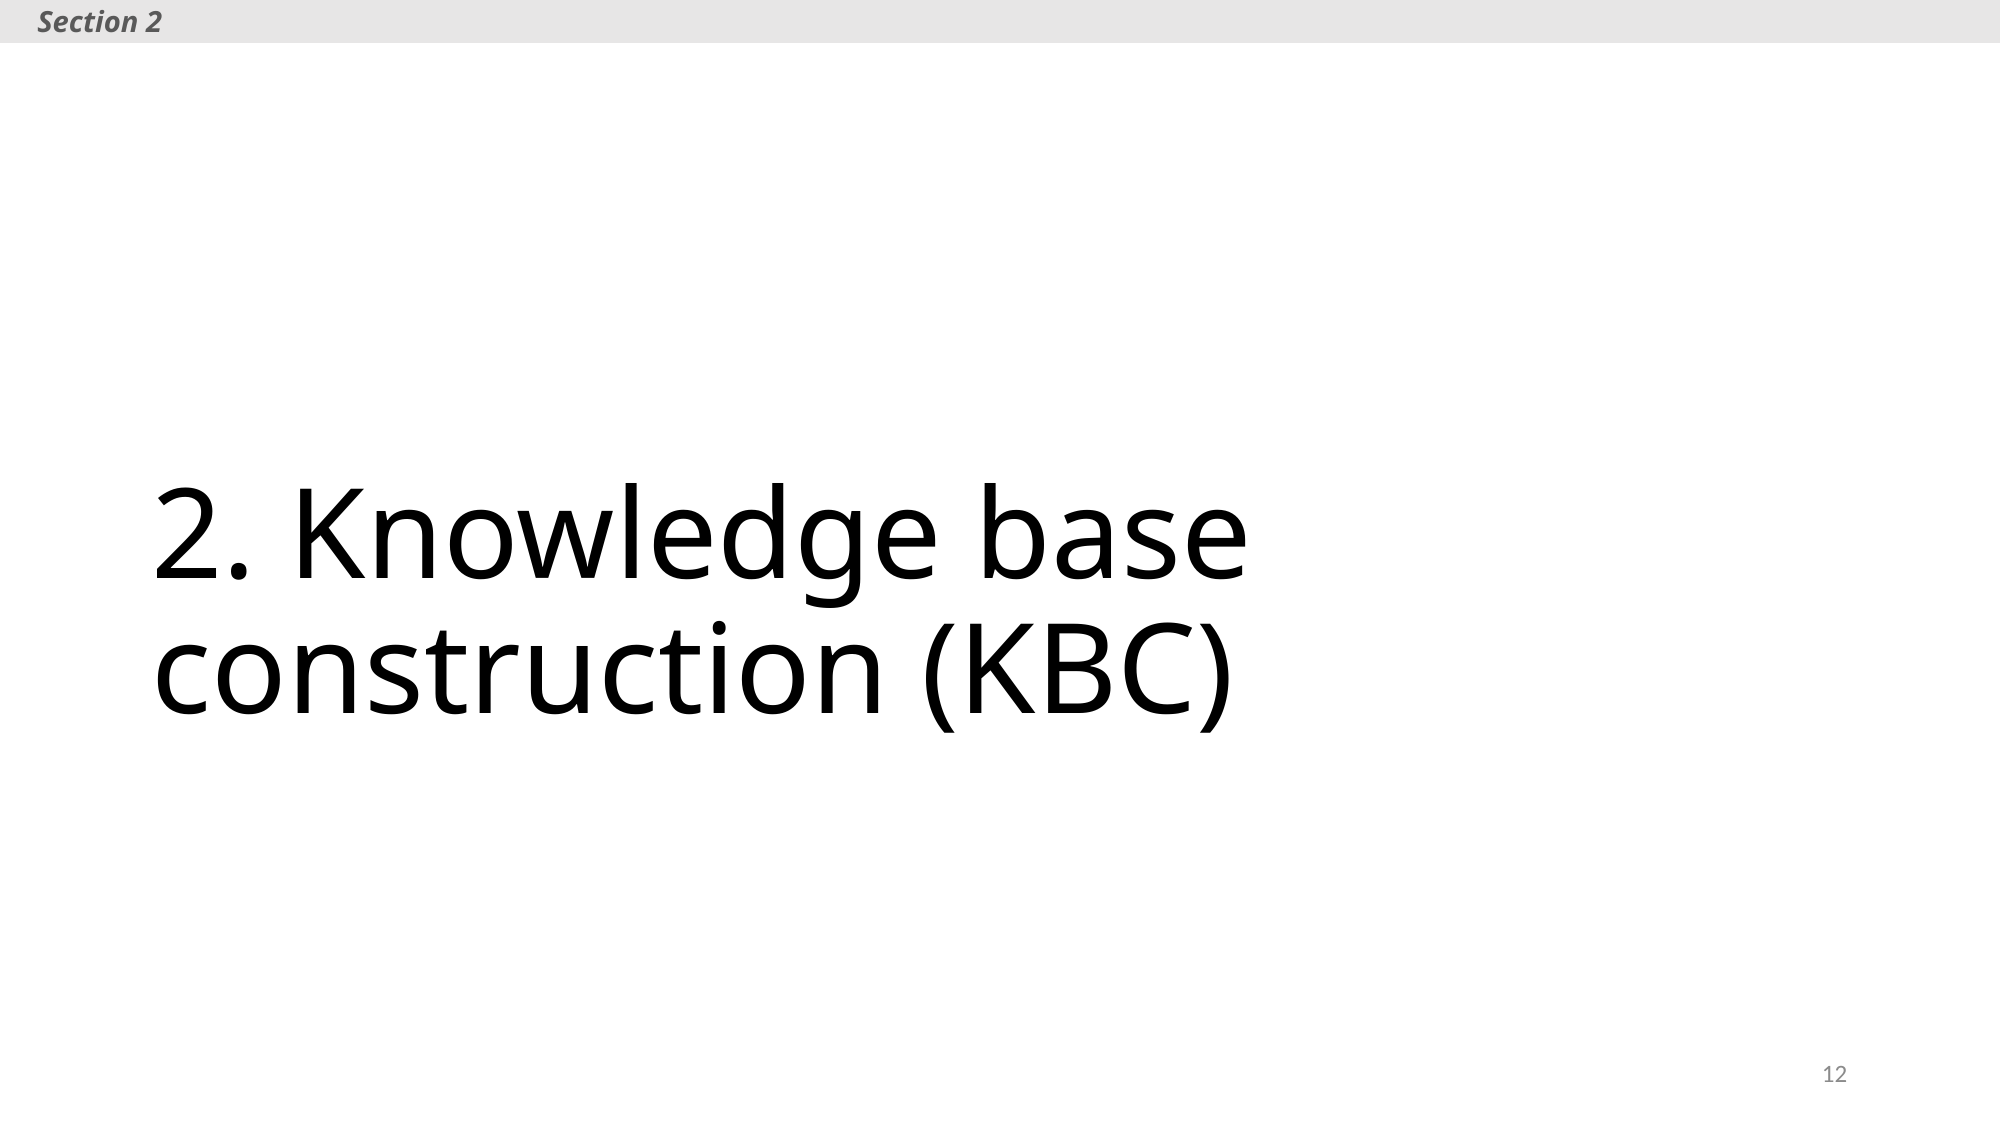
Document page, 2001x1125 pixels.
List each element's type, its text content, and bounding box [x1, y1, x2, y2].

slide_number 12 [1412, 1042, 1863, 1103]
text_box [0, 0, 2000, 47]
title 2. Knowledge base construction (KBC) [136, 280, 1862, 749]
